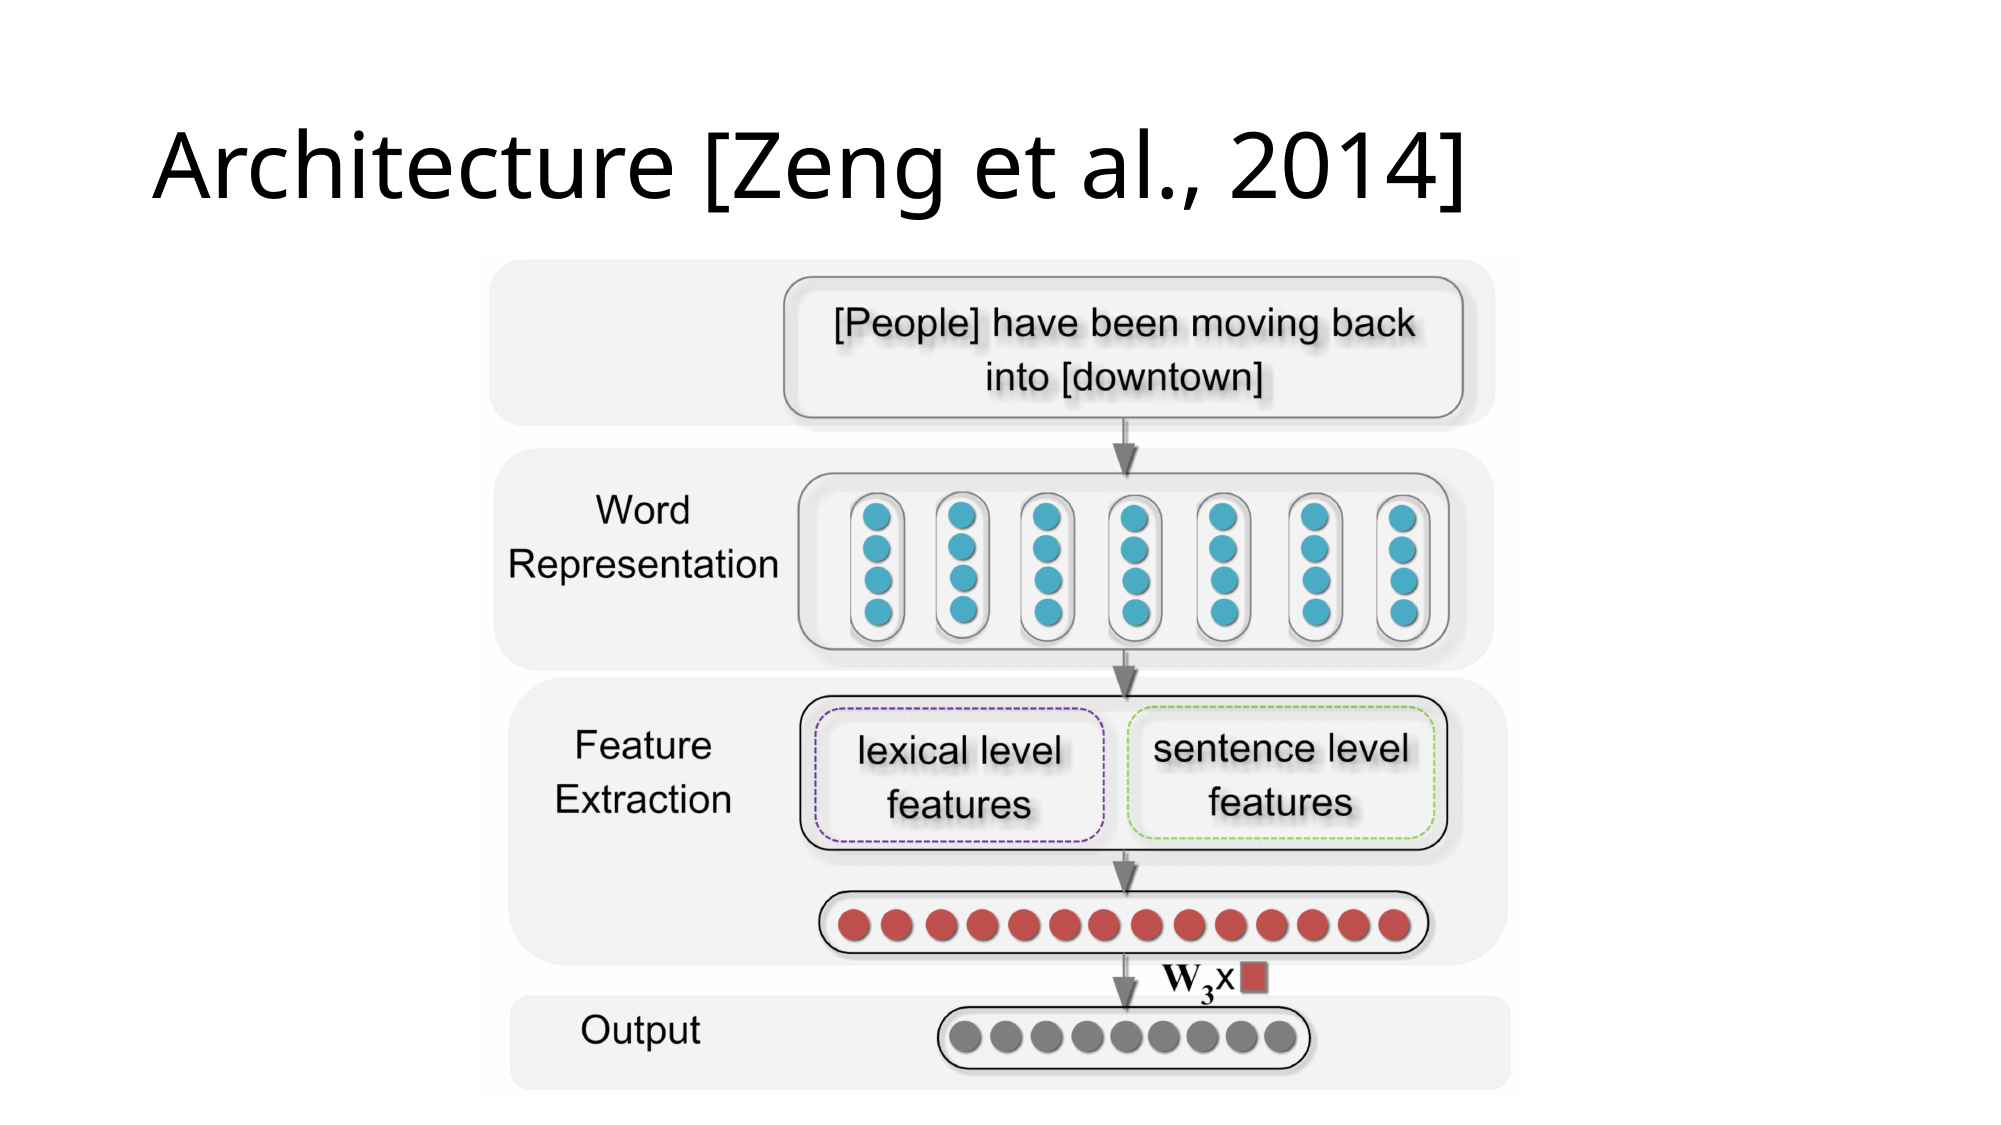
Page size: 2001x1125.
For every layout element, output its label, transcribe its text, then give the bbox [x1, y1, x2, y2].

title Architecture [Zeng et al., 2014] [137, 59, 1863, 278]
picture [473, 251, 1526, 1100]
